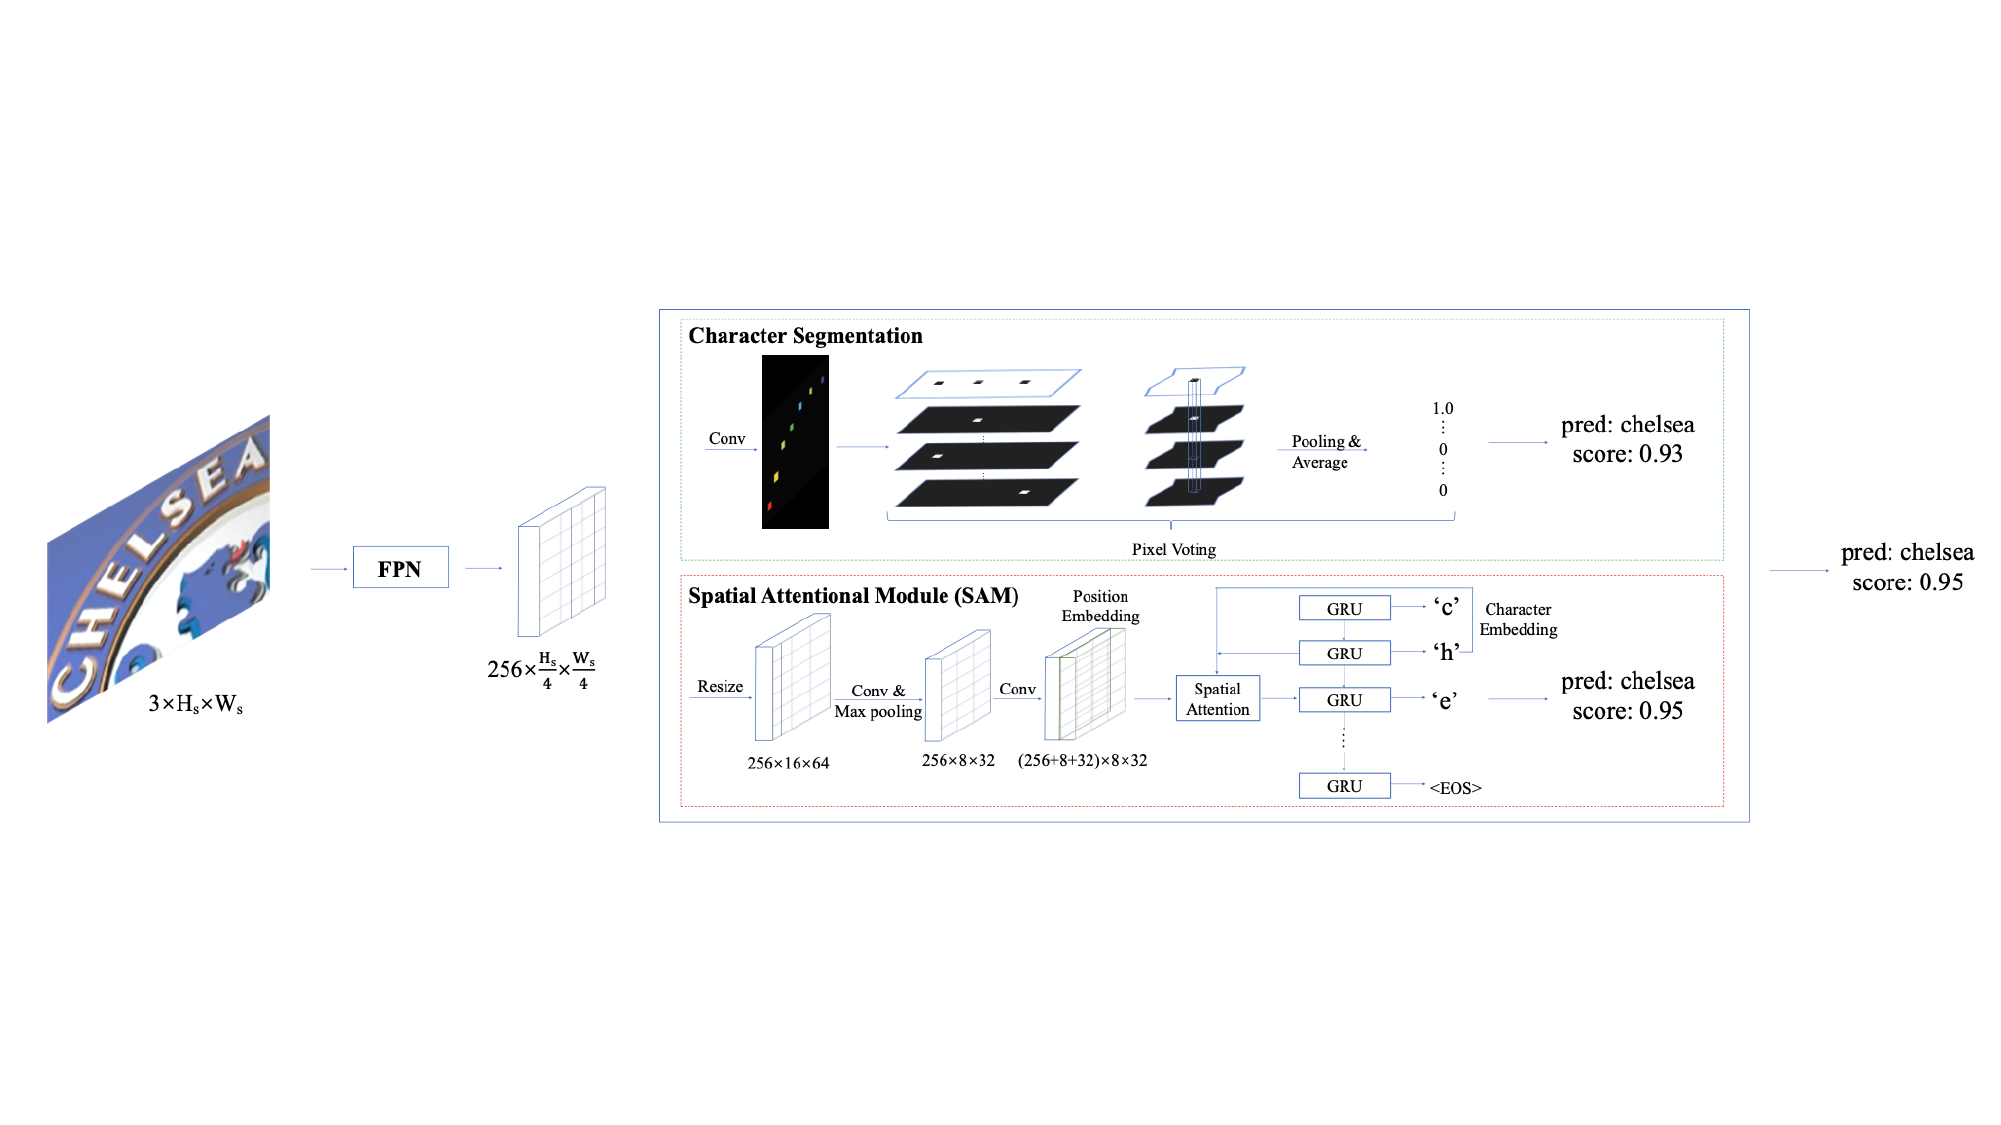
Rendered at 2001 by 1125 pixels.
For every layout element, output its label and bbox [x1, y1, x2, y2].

picture [0, 282, 1999, 843]
